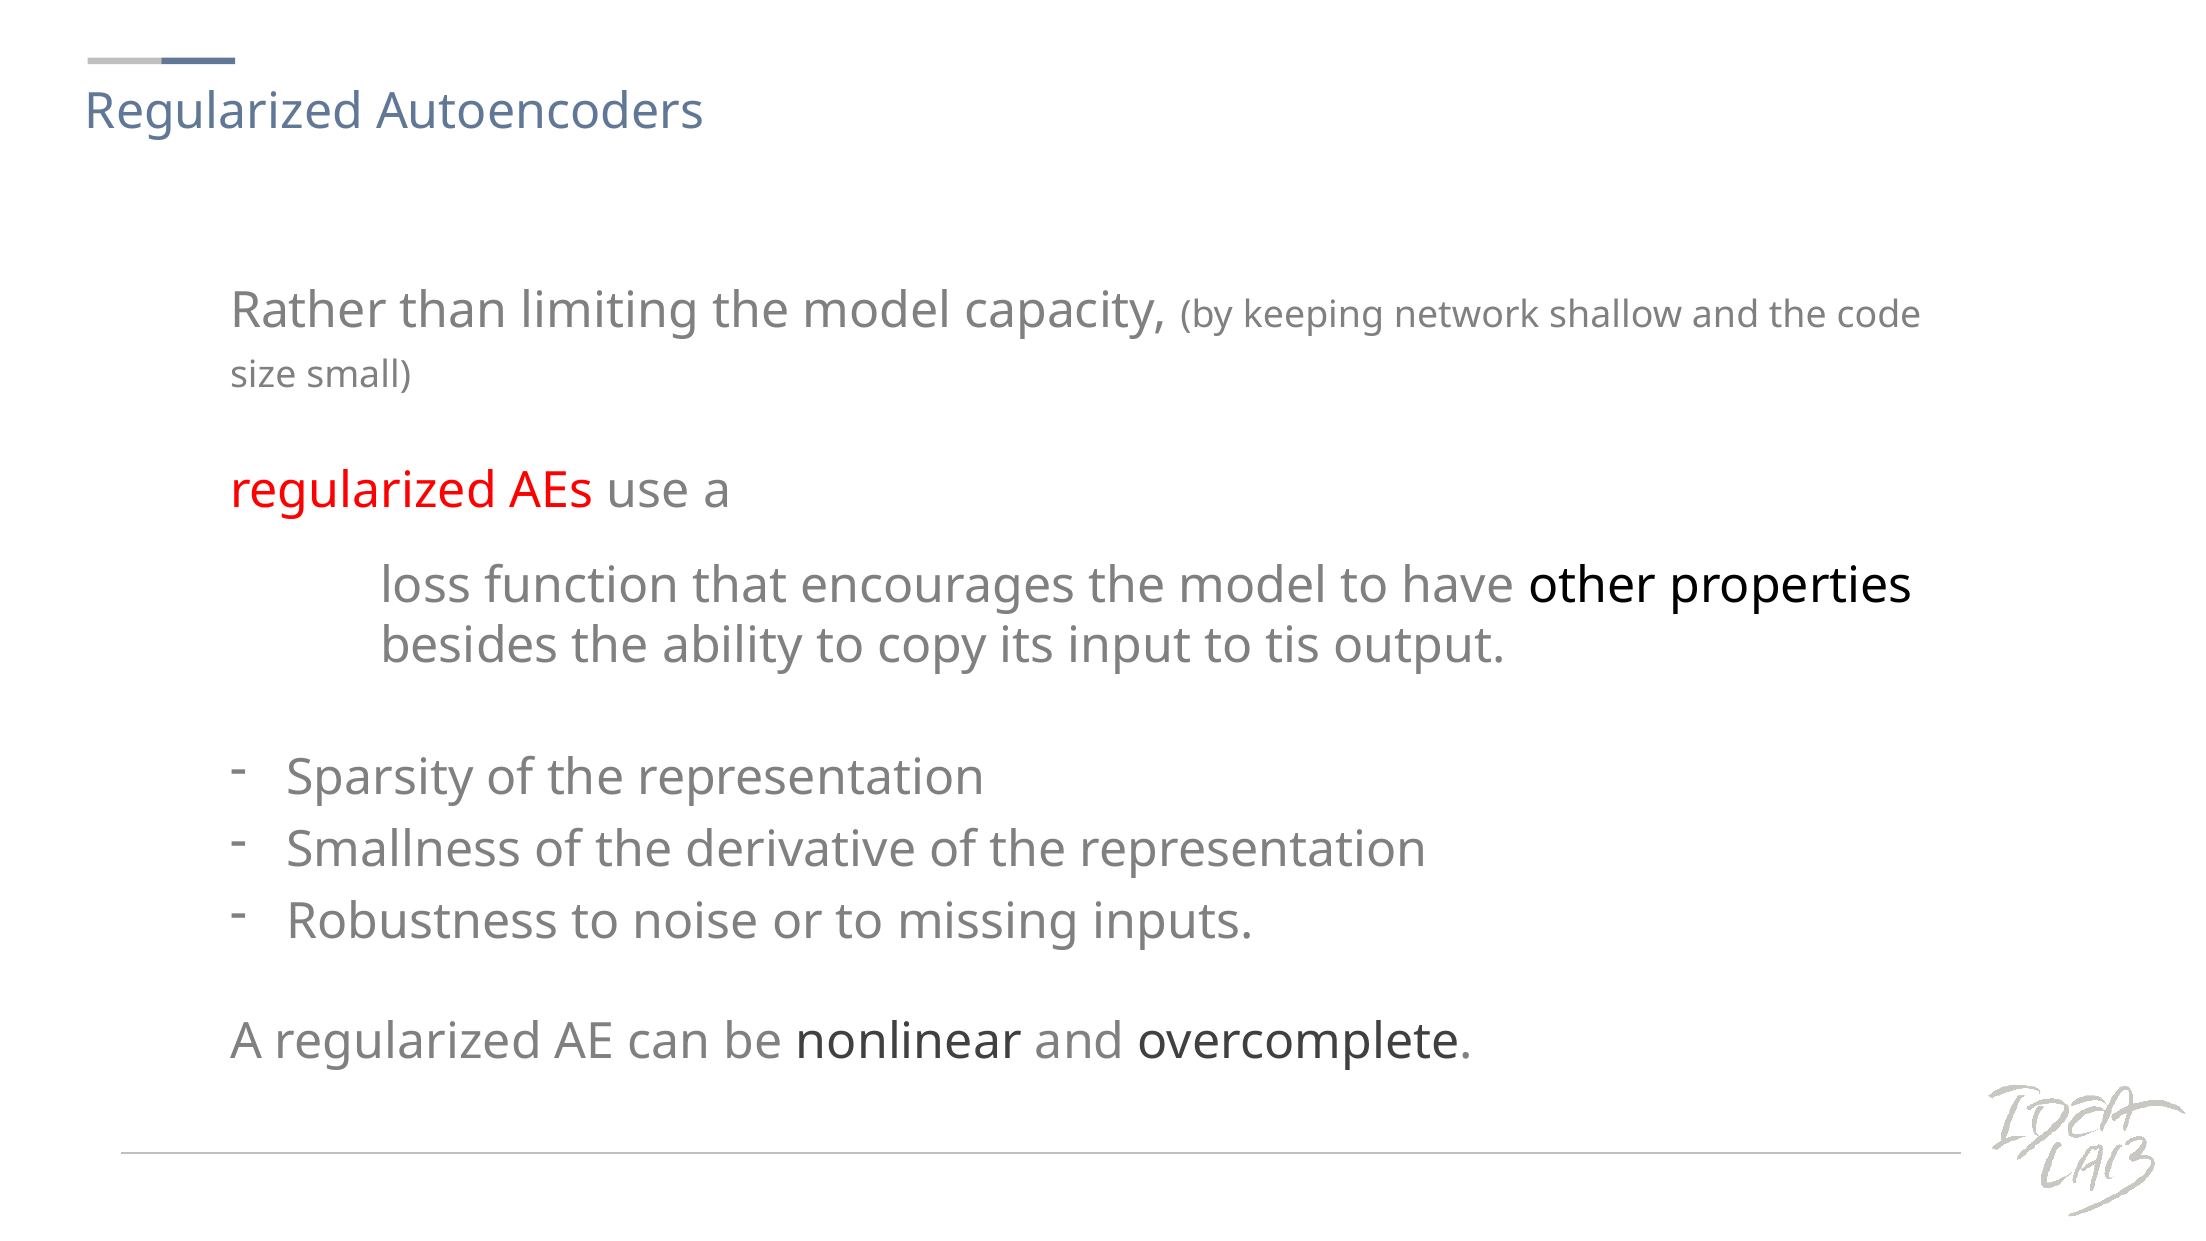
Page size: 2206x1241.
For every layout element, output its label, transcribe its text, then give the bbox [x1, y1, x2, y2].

text_box Regularized Autoencoders [70, 71, 903, 147]
text_box Rather than limiting the model capacity, (by keeping network shallow and the code size small) regularized AEs use a loss function that encourages the model to have other properties besides the ability to copy its input to tis output. Sparsity of the representation Smallness of the derivative of the representation Robustness to noise or to missing inputs. A regularized AE can be nonlinear and overcomplete. [215, 270, 1991, 1076]
